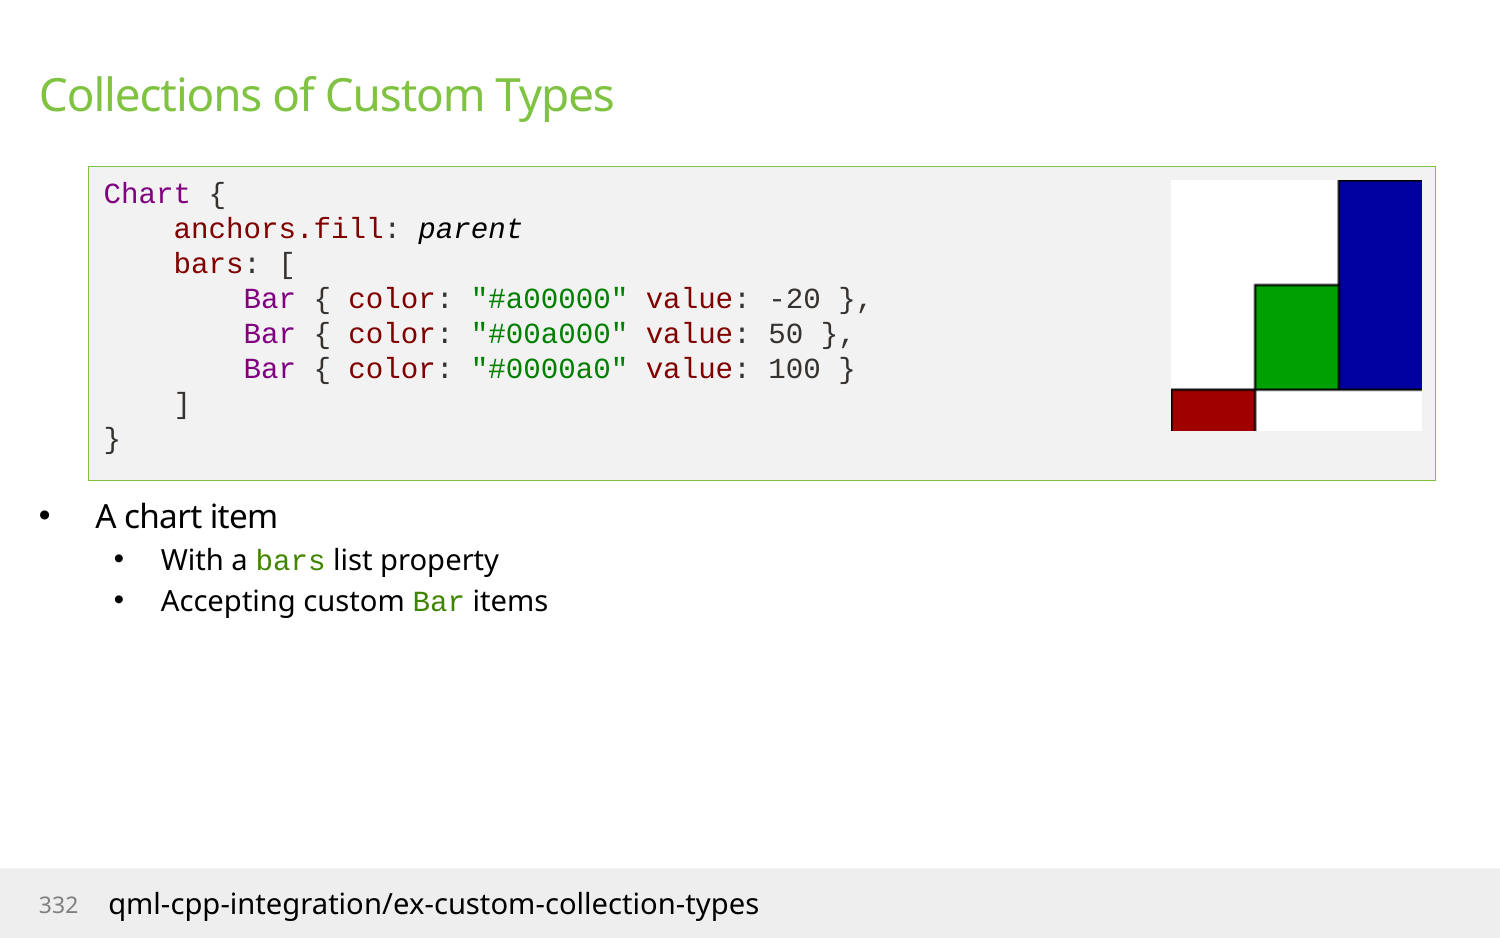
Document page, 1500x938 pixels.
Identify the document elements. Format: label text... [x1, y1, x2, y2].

picture [1171, 180, 1422, 431]
text_box Chart { anchors.fill: parent bars: [ Bar { color: "#a00000" value: -20 }, Bar { color: "#00a000" value: 50 }, Bar { color: "#0000a0" value: 100 } ] } [88, 166, 1436, 481]
slide_number 332 [39, 892, 93, 921]
title Collections of Custom Types [39, 66, 1052, 196]
list A chart item With a bars list property Accepting custom Bar items [39, 495, 1272, 648]
text_box qml-cpp-integration/ex-custom-collection-types [93, 884, 1315, 928]
